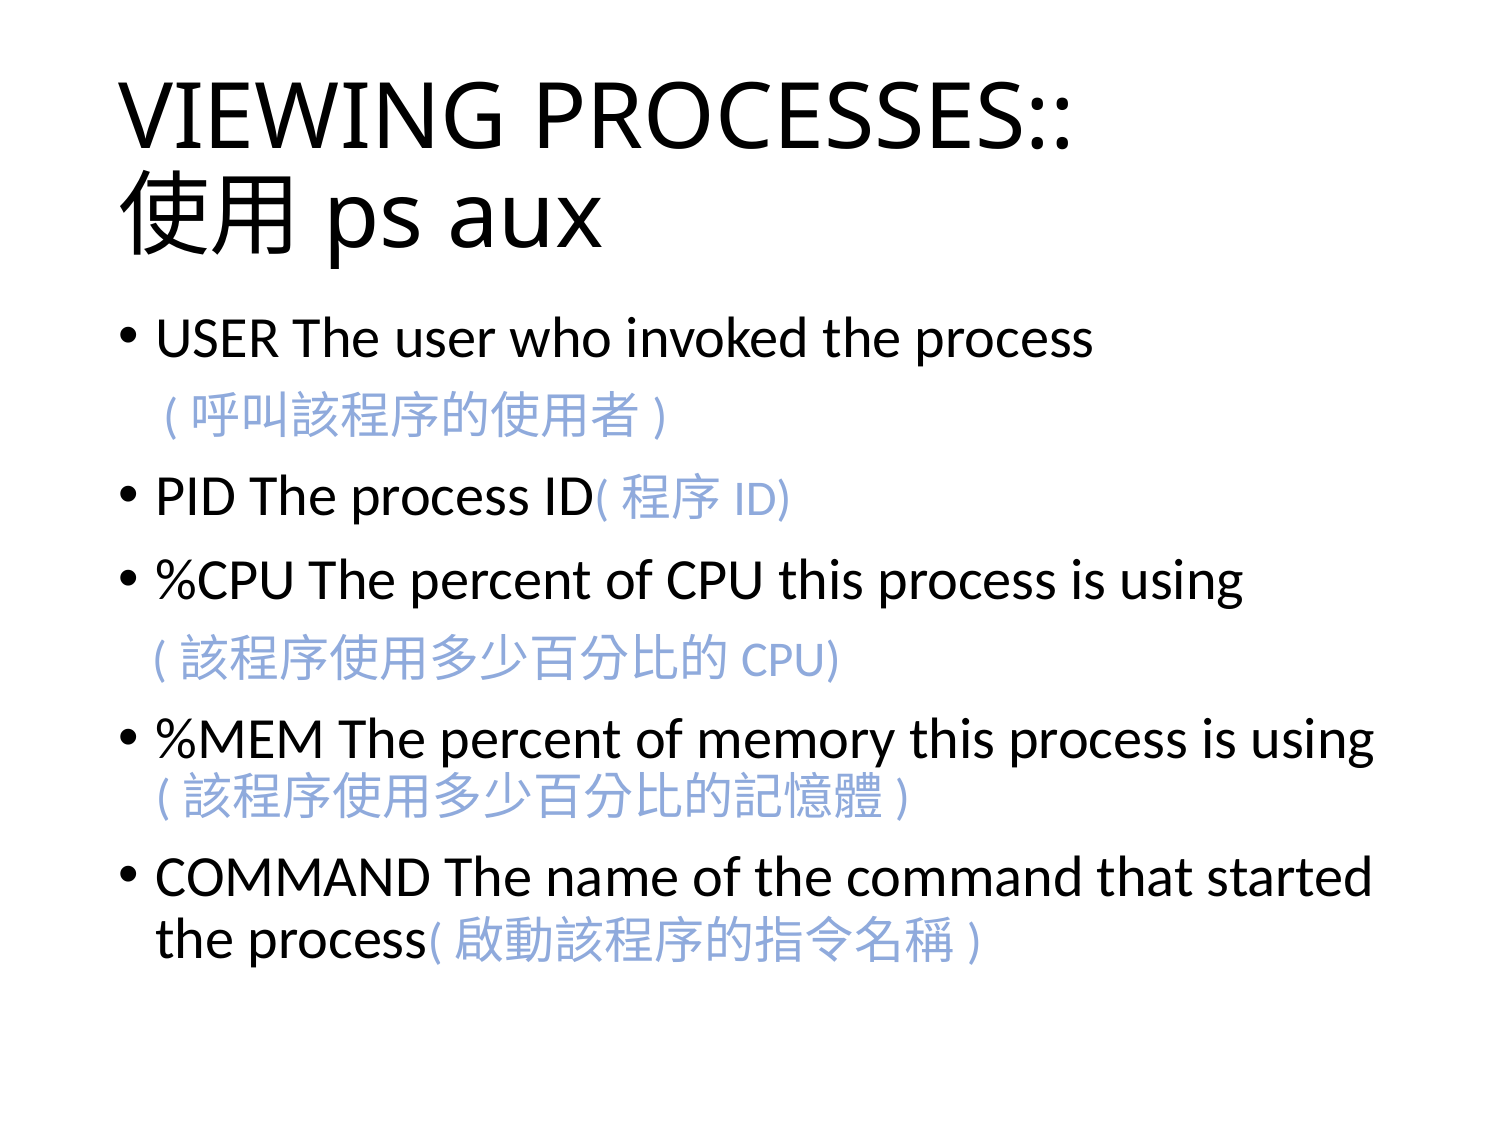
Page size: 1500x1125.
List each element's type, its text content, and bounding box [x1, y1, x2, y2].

title VIEWING PROCESSES:: 使用ps aux [103, 59, 1397, 278]
list USER The user who invoked the process (呼叫該程序的使用者) PID The process ID(程序ID) %CPU The percent of CPU this process is using (該程序使用多少百分比的CPU) %MEM The percent of memory this process is using (該程序使用多少百分比的記憶體) COMMAND The name of the command that started the process(啟動該程序的指令名稱) [103, 299, 1397, 1014]
